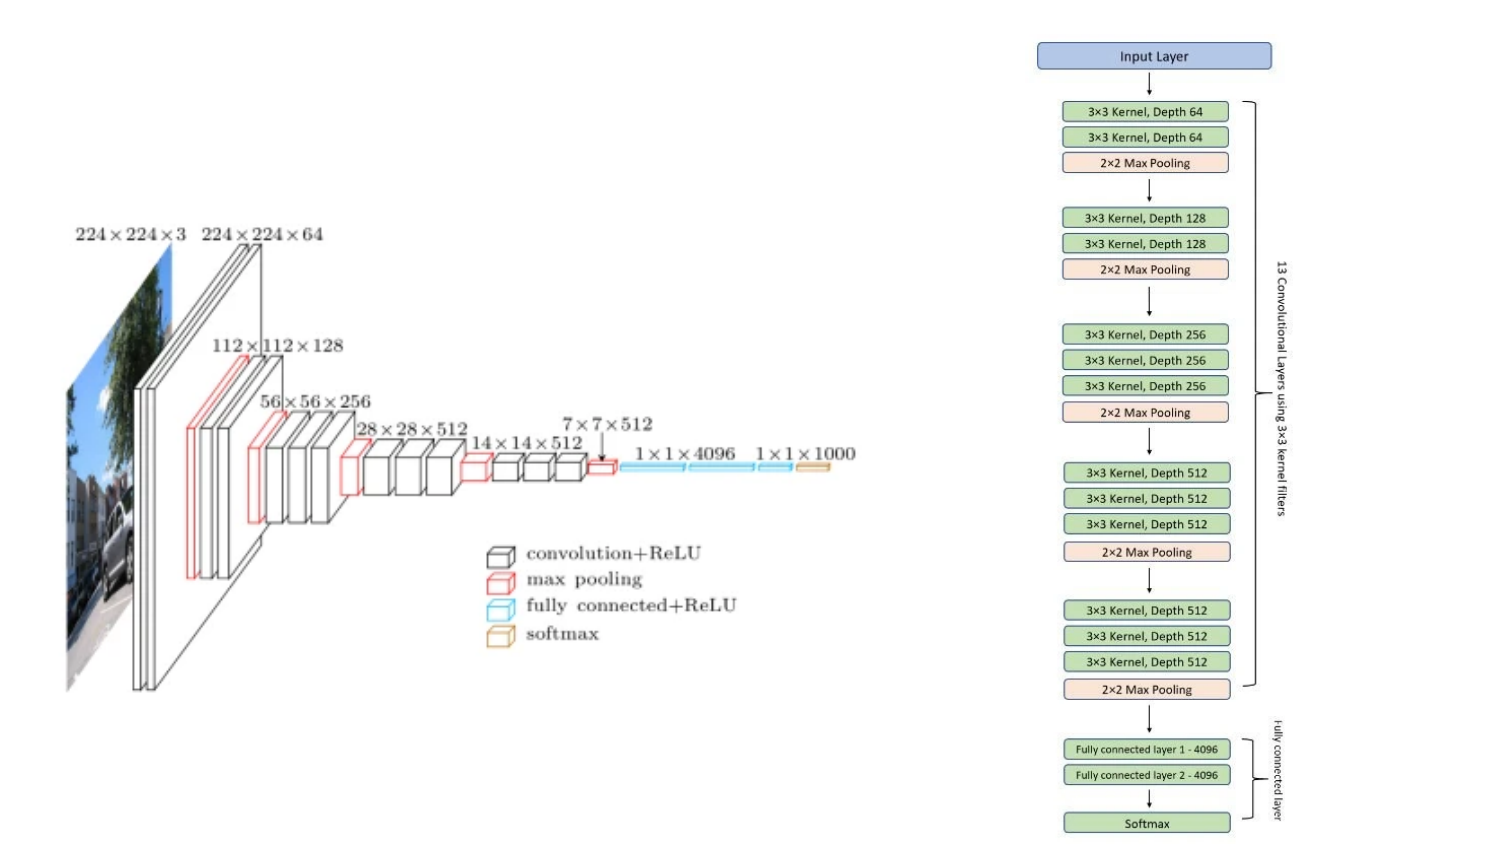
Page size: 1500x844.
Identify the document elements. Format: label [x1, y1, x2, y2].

picture [34, 209, 880, 707]
picture [1024, 34, 1310, 844]
